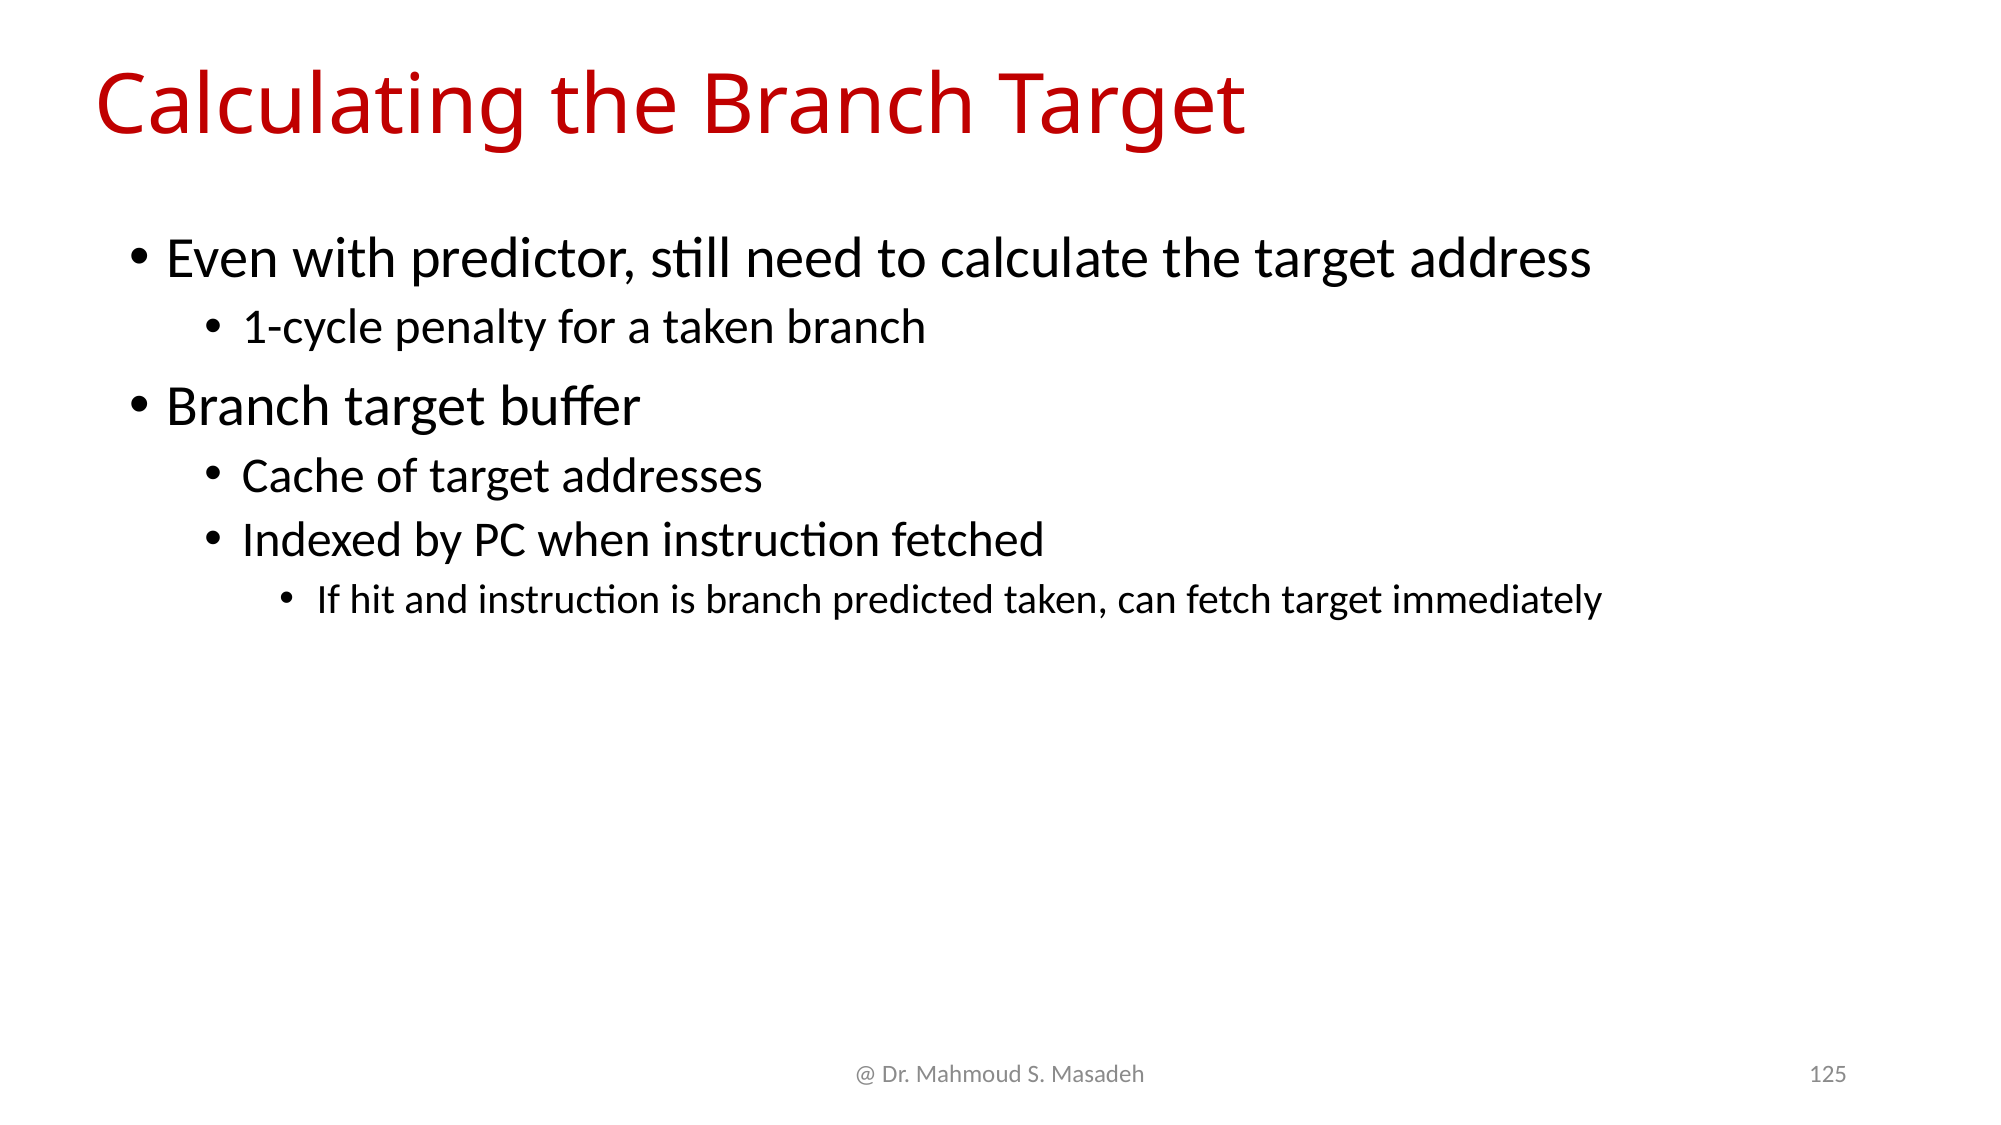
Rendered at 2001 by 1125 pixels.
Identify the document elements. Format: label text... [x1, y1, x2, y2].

footer @ Dr. Mahmoud S. Masadeh [662, 1042, 1338, 1103]
slide_number 125 [1412, 1042, 1863, 1103]
text_box Even with predictor, still need to calculate the target address 1-cycle penalty for a taken branch Branch target buffer Cache of target addresses Indexed by PC when instruction fetched If hit and instruction is branch predicted taken, can fetch target immediately [114, 220, 1863, 1006]
title Calculating the Branch Target [79, 59, 1929, 154]
